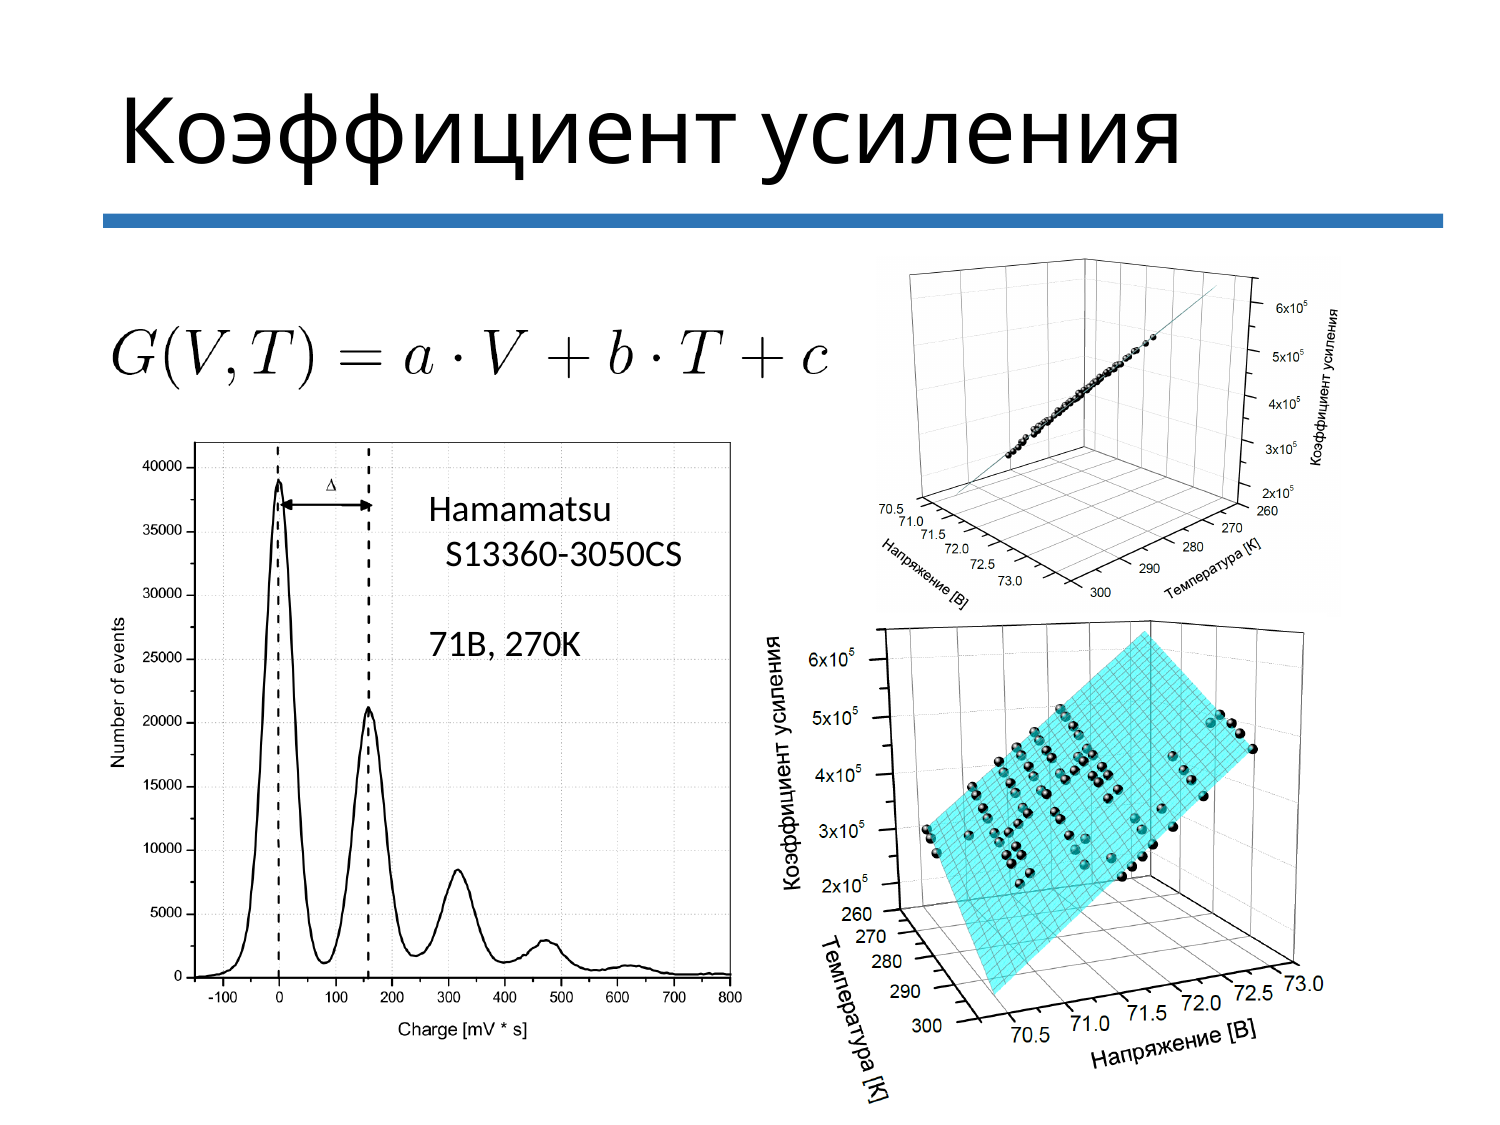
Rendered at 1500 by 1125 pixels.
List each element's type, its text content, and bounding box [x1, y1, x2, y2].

picture [103, 300, 834, 396]
picture [762, 256, 1341, 1105]
title Коэффициент усиления [103, 59, 1397, 208]
picture [103, 436, 749, 1045]
